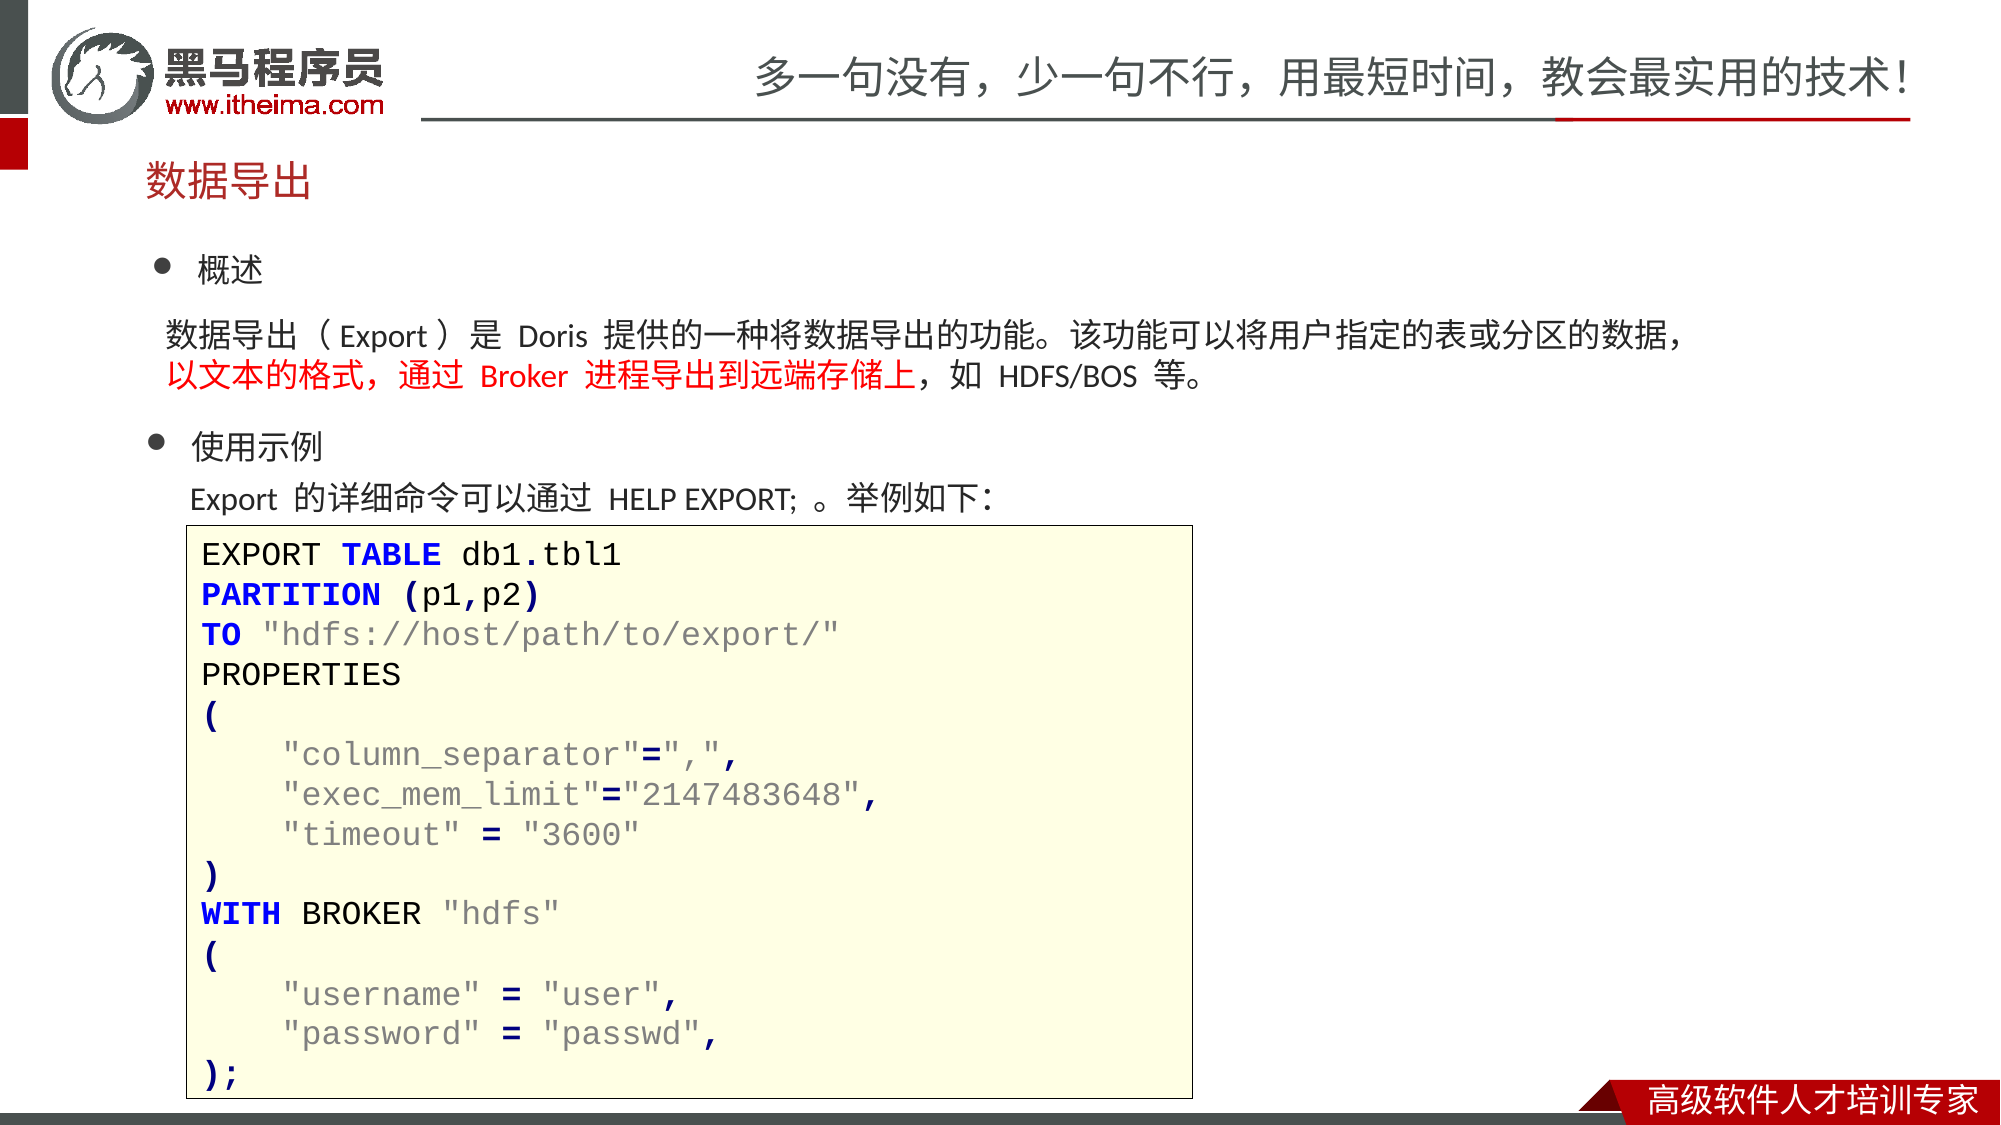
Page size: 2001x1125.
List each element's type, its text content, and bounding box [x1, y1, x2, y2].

text_box EXPORT TABLE db1.tbl1 PARTITION (p1,p2) TO "hdfs://host/path/to/export/" PROPERTIES ( "column_separator"=",", "exec_mem_limit"="2147483648", "timeout" = "3600" ) WITH BROKER "hdfs" ( "username" = "user", "password" = "passwd", ); [186, 525, 1193, 1099]
text_box 使用示例 [131, 398, 1137, 474]
text_box Export 的详细命令可以通过 HELP EXPORT; 。举例如下： [175, 470, 1181, 525]
title 数据导出 [131, 137, 1747, 223]
text_box 数据导出（Export）是 Doris 提供的一种将数据导出的功能。该功能可以将用户指定的表或分区的数据，以文本的格式，通过 Broker 进程导出到远端存储上，如 HDFS/BOS 等。 [150, 307, 1747, 402]
text_box 概述 [137, 222, 1869, 297]
picture [50, 26, 384, 125]
